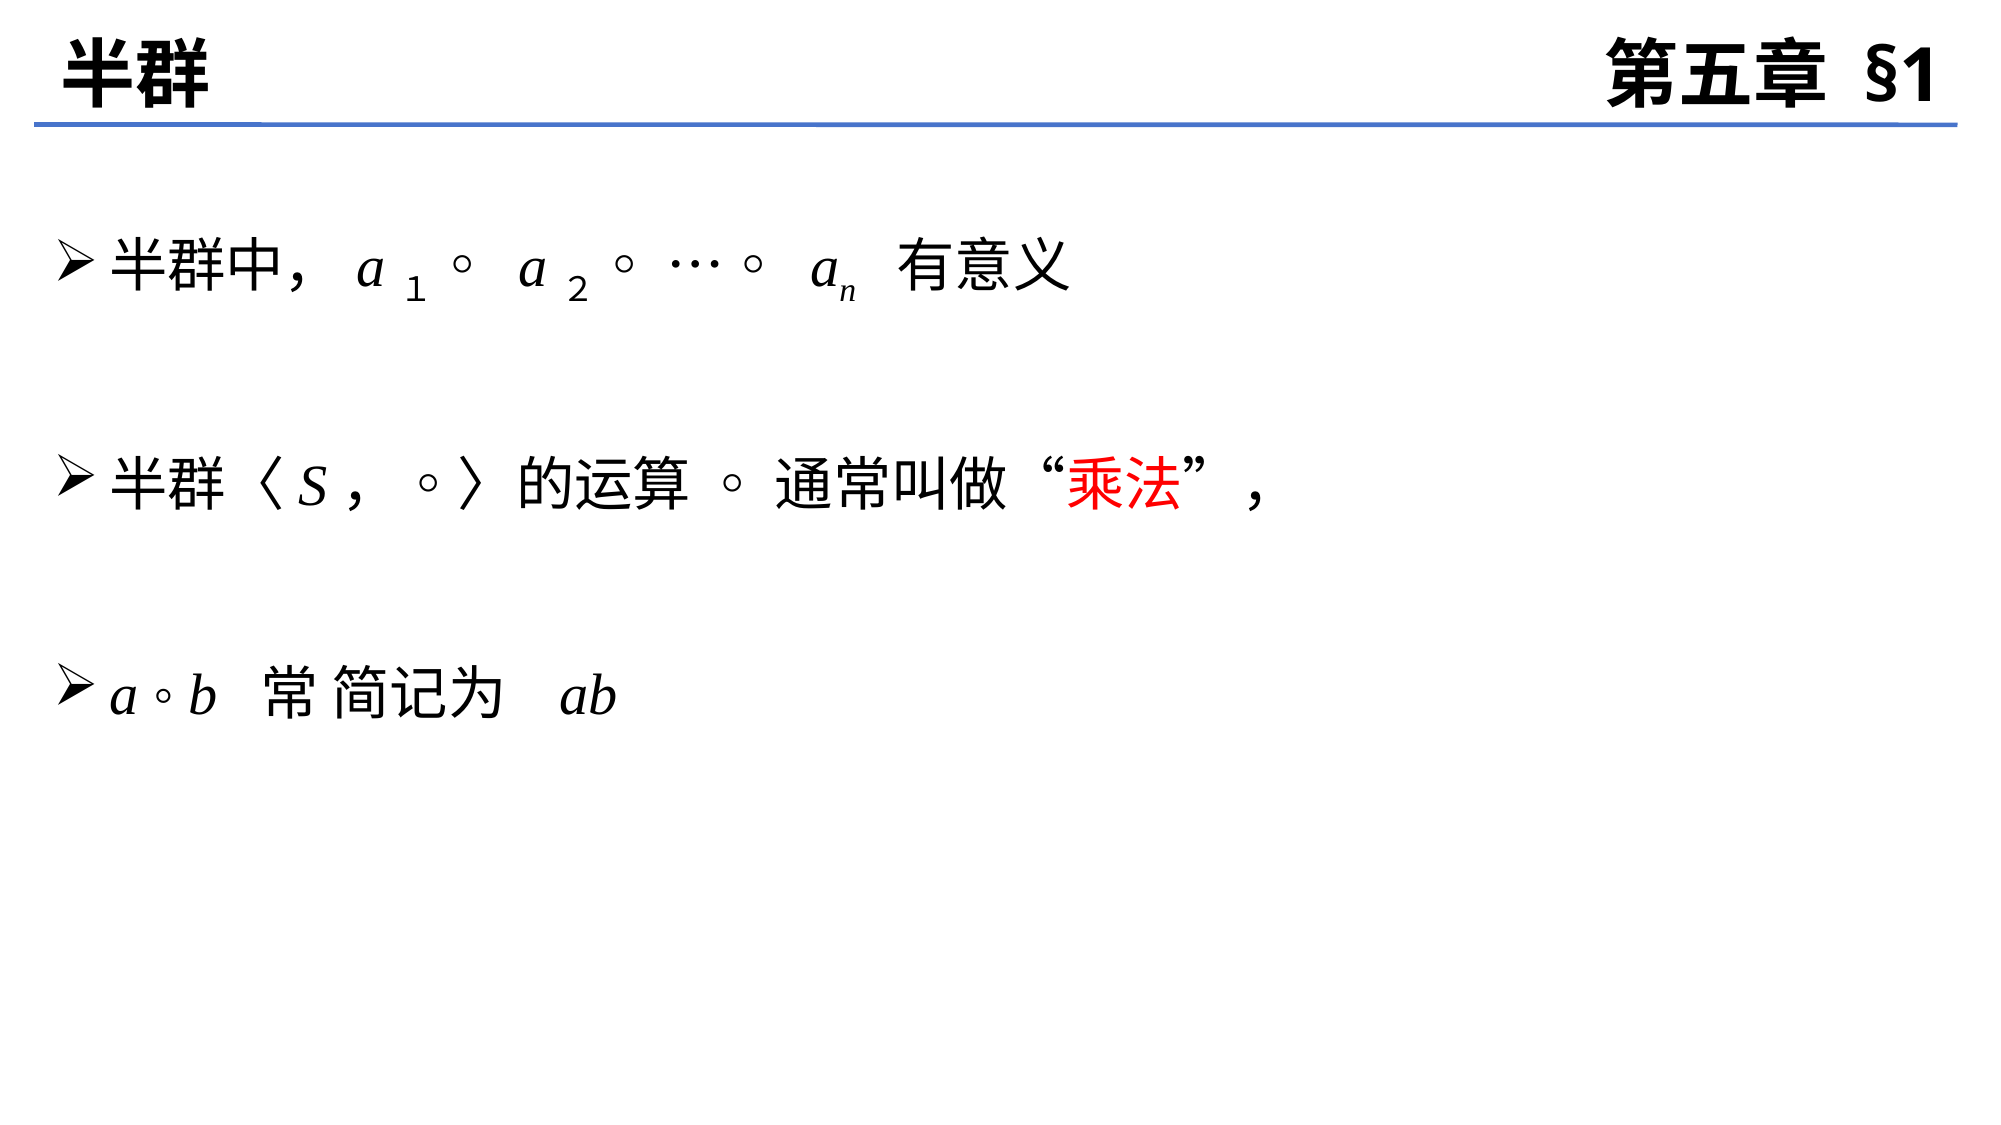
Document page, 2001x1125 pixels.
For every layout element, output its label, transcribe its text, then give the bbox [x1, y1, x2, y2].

text_box 第五章 §1 [1576, 19, 1958, 124]
text_box 半群中，a１◦ a２◦ …◦ an 有意义 半群〈S，◦〉的运算 ◦ 通常叫做“乘法”， a ◦ b 常 简记为 ab [38, 181, 1958, 938]
text_box 半群 [46, 18, 662, 124]
